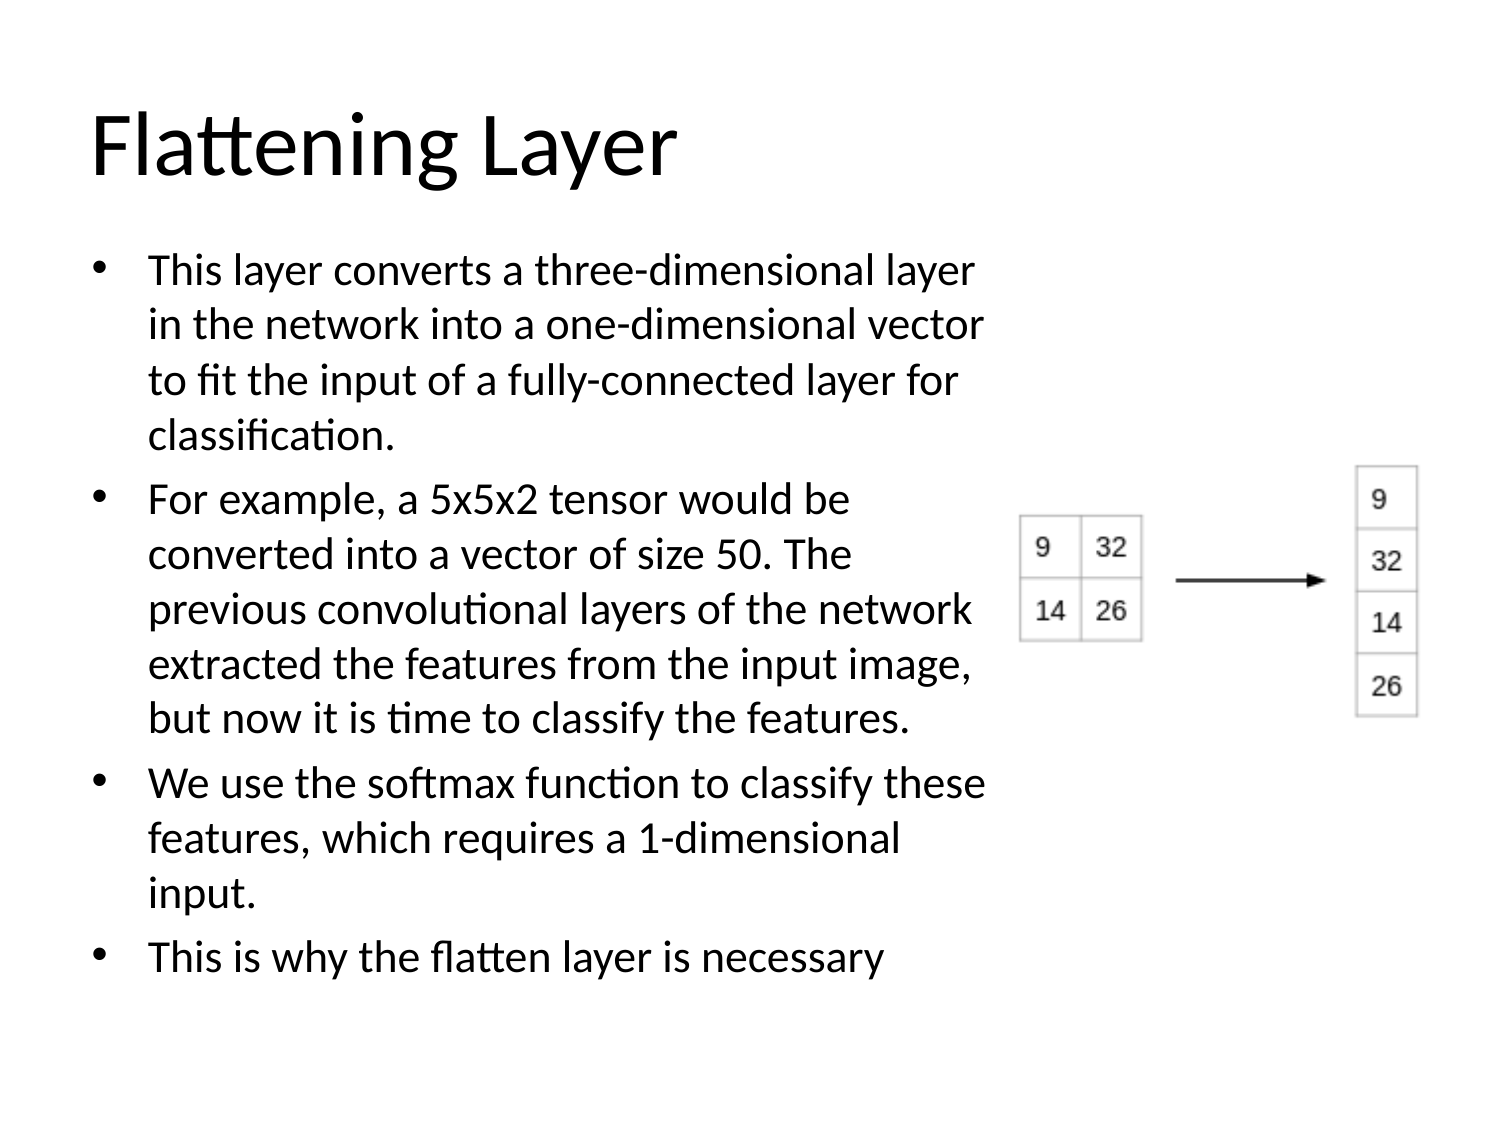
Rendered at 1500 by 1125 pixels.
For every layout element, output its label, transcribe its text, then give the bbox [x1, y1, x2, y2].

title Flattening Layer [75, 45, 1425, 233]
list This layer converts a three-dimensional layer in the network into a one-dimensional vector to fit the input of a fully-connected layer for classification. For example, a 5x5x2 tensor would be converted into a vector of size 50. The previous convolutional layers of the network extracted the features from the input image, but now it is time to classify the features. We use the softmax function to classify these features, which requires a 1-dimensional input. This is why the flatten layer is necessary [76, 231, 1022, 1071]
picture [974, 408, 1460, 752]
